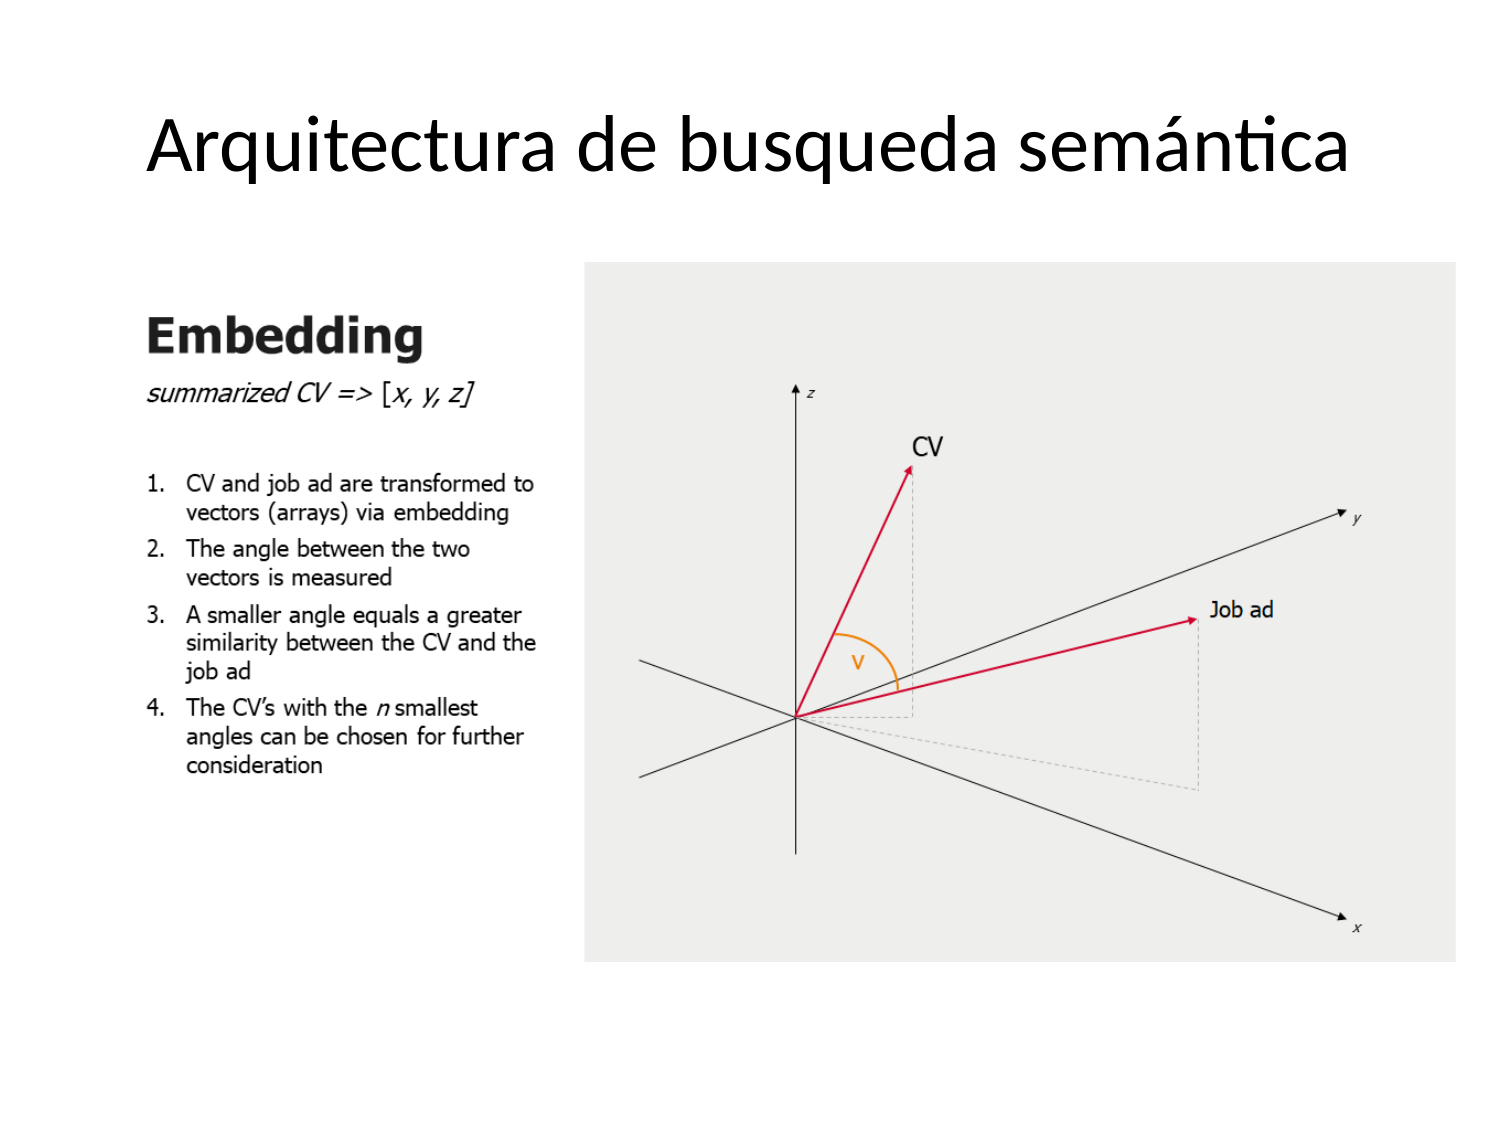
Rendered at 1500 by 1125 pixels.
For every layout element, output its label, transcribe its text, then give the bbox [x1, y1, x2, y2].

title Arquitectura de busqueda semántica [75, 45, 1425, 233]
picture [44, 262, 1456, 962]
